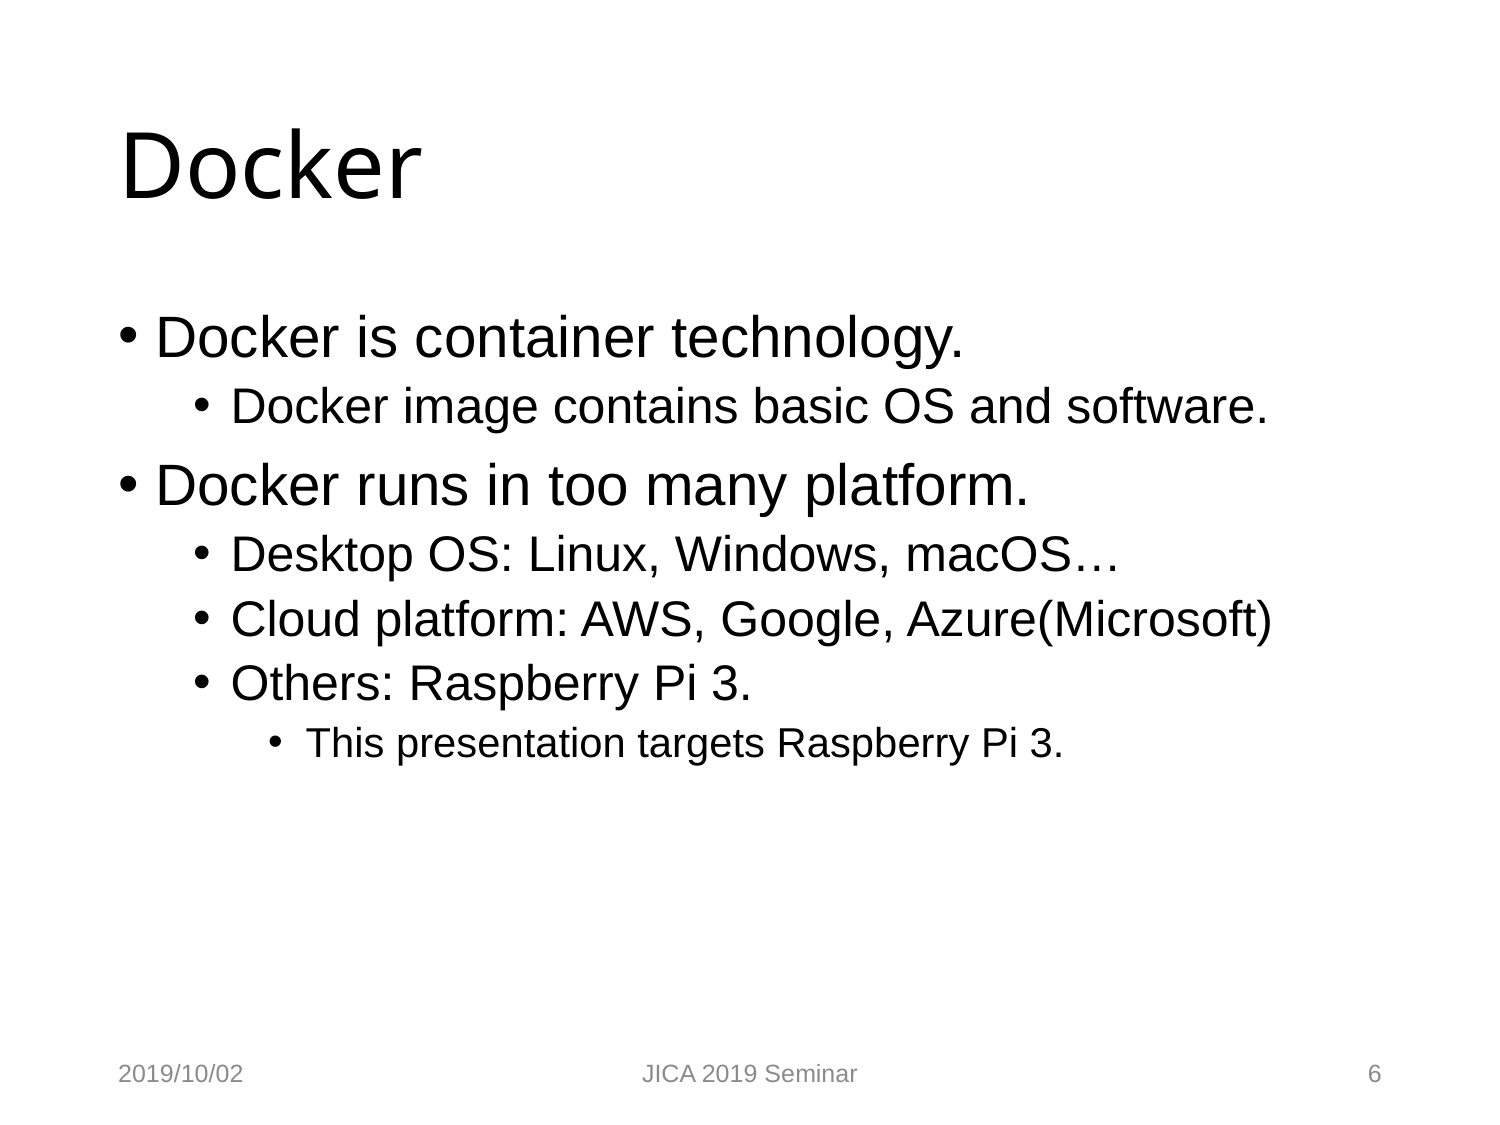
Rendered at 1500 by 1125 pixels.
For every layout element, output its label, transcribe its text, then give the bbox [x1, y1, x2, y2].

footer JICA 2019 Seminar [496, 1042, 1004, 1103]
list Docker is container technology. Docker image contains basic OS and software. Docker runs in too many platform. Desktop OS: Linux, Windows, macOS… Cloud platform: AWS, Google, Azure(Microsoft) Others: Raspberry Pi 3. This presentation targets Raspberry Pi 3. [103, 299, 1397, 1014]
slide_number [103, 1042, 441, 1103]
slide_number 6 [1059, 1042, 1397, 1103]
title Docker [103, 59, 1397, 278]
